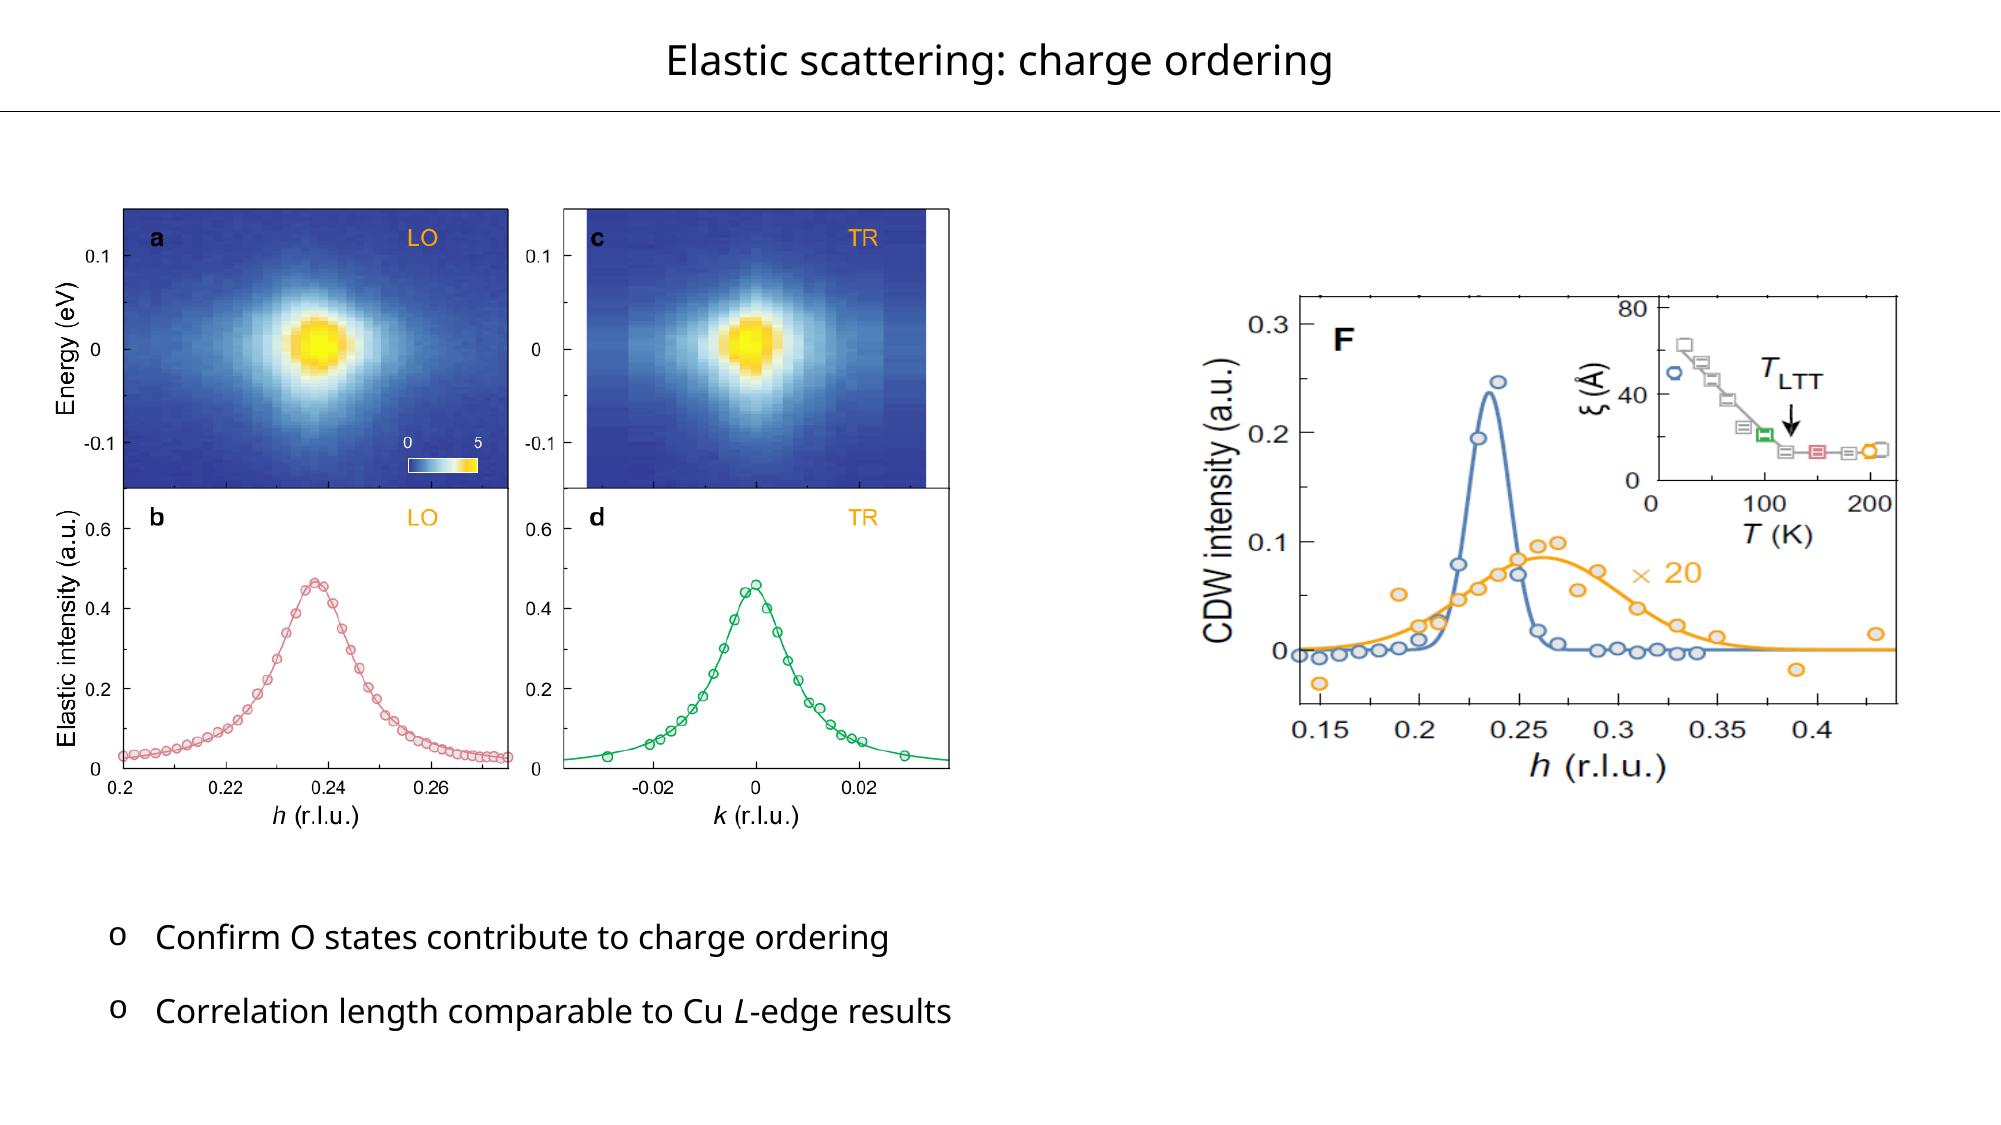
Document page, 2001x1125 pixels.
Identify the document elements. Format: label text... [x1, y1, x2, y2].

picture [26, 138, 989, 838]
picture [1191, 295, 1932, 793]
text_box Confirm O states contribute to charge ordering [93, 908, 906, 964]
text_box Correlation length comparable to Cu L-edge results [93, 982, 968, 1038]
text_box Elastic scattering: charge ordering [232, 26, 1768, 92]
